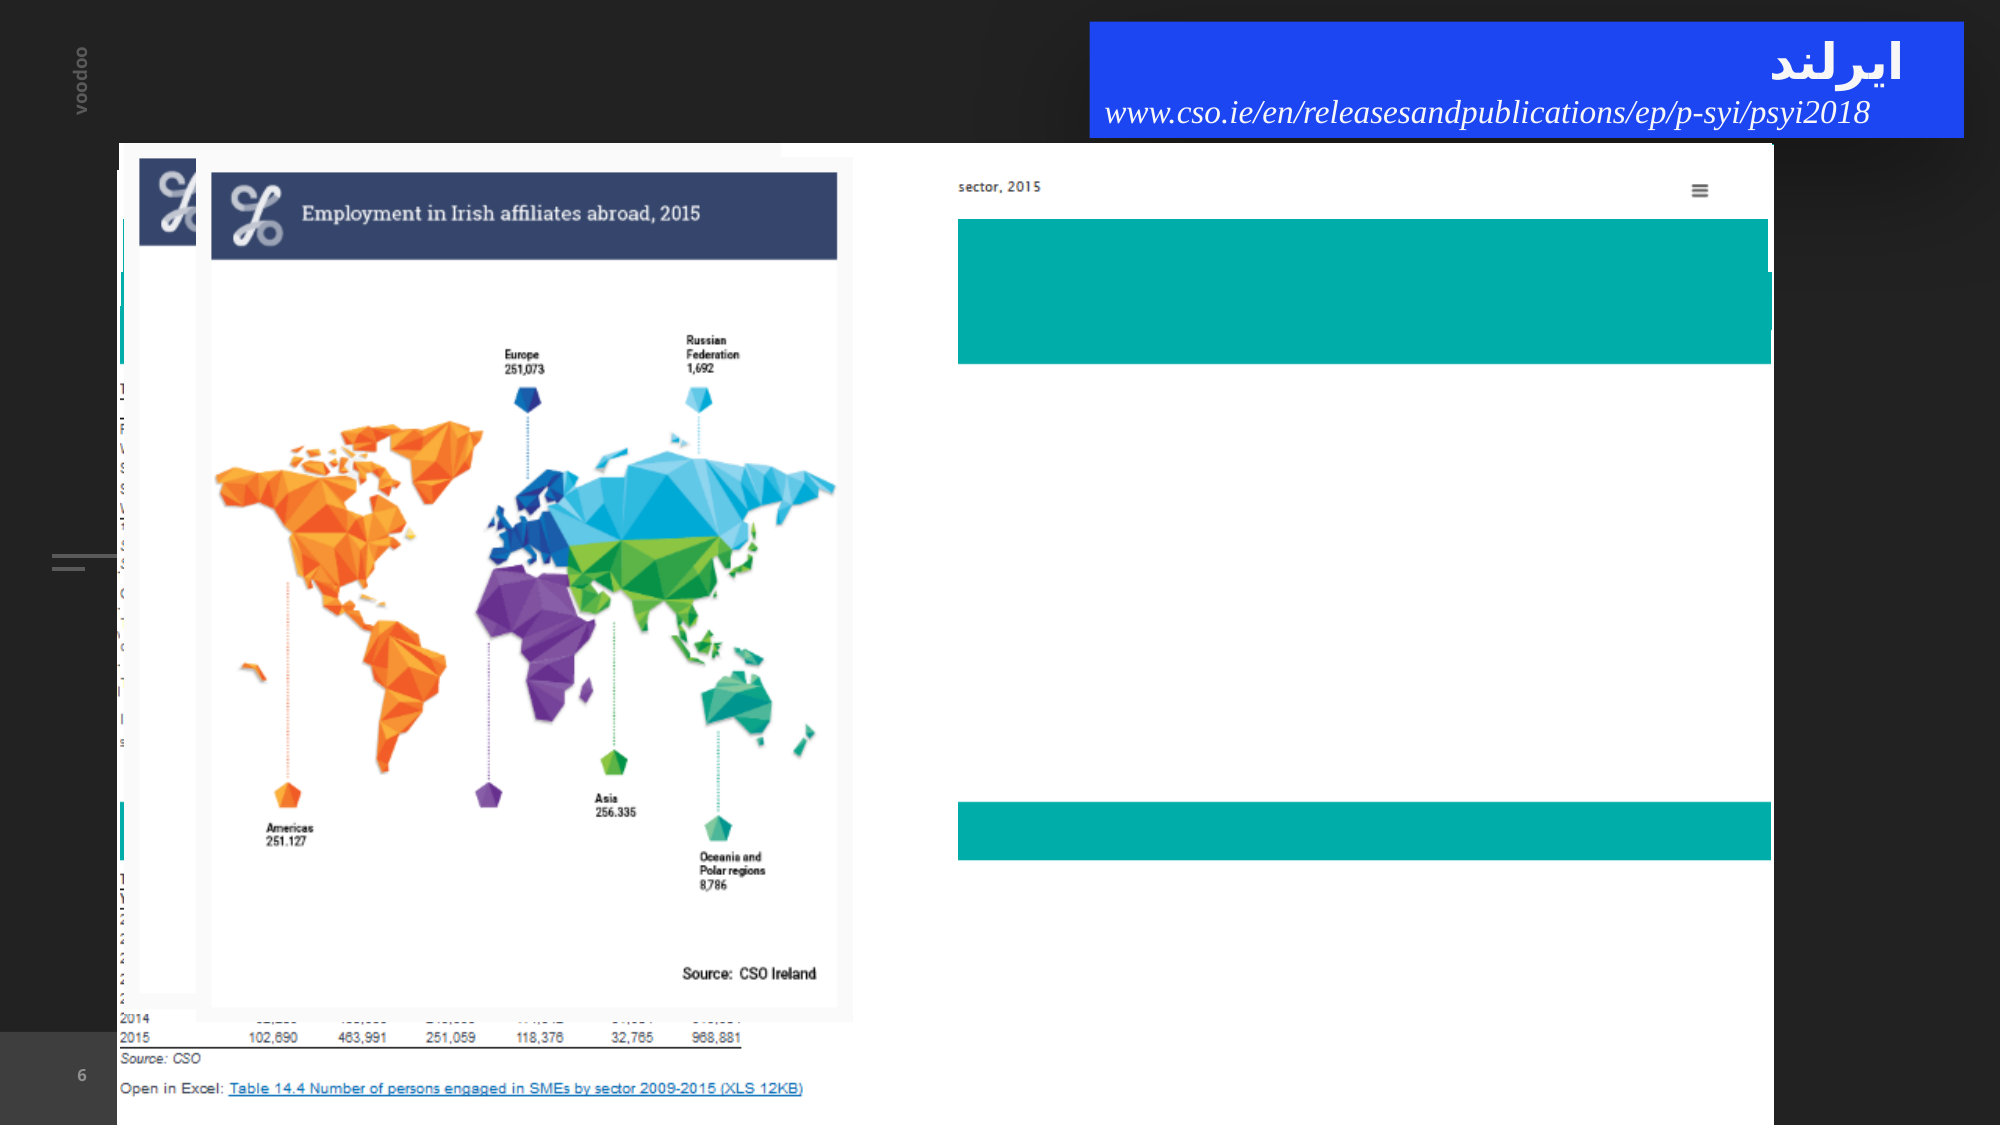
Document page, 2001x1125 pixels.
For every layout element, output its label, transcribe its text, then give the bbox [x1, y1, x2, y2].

picture [117, 143, 1774, 1125]
text_box ایرلند www.cso.ie/en/releasesandpublications/ep/p-syi/psyi2018 [1089, 21, 1965, 139]
